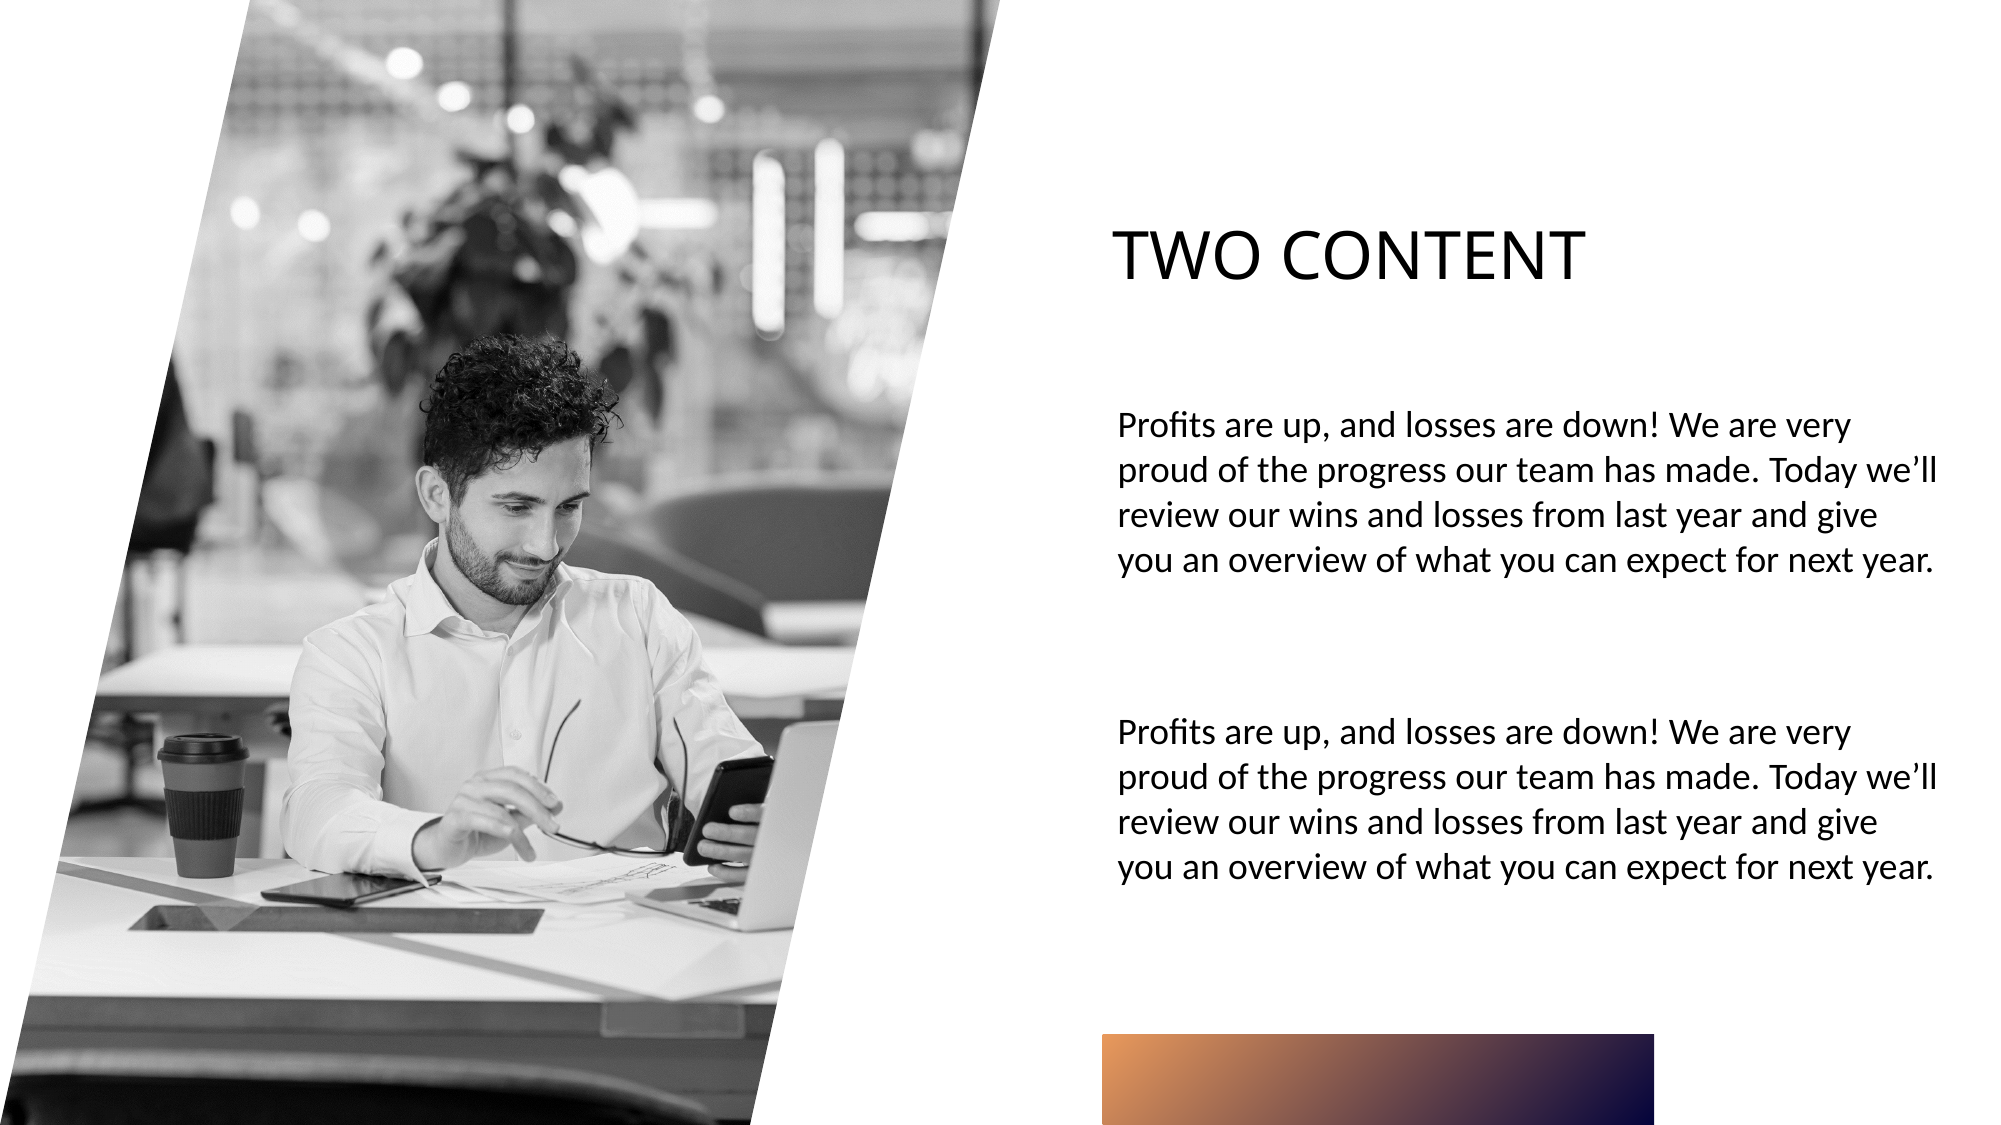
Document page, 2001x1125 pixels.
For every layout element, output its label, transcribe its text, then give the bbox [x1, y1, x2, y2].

list Profits are up, and losses are down! We are very proud of the progress our team has made. Today we’ll review our wins and losses from last year and give you an overview of what you can expect for next year. [1102, 392, 1955, 657]
list Profits are up, and losses are down! We are very proud of the progress our team has made. Today we’ll review our wins and losses from last year and give you an overview of what you can expect for next year. [1102, 699, 1955, 964]
title Two content [1097, 22, 1955, 300]
picture [0, 0, 1000, 1125]
